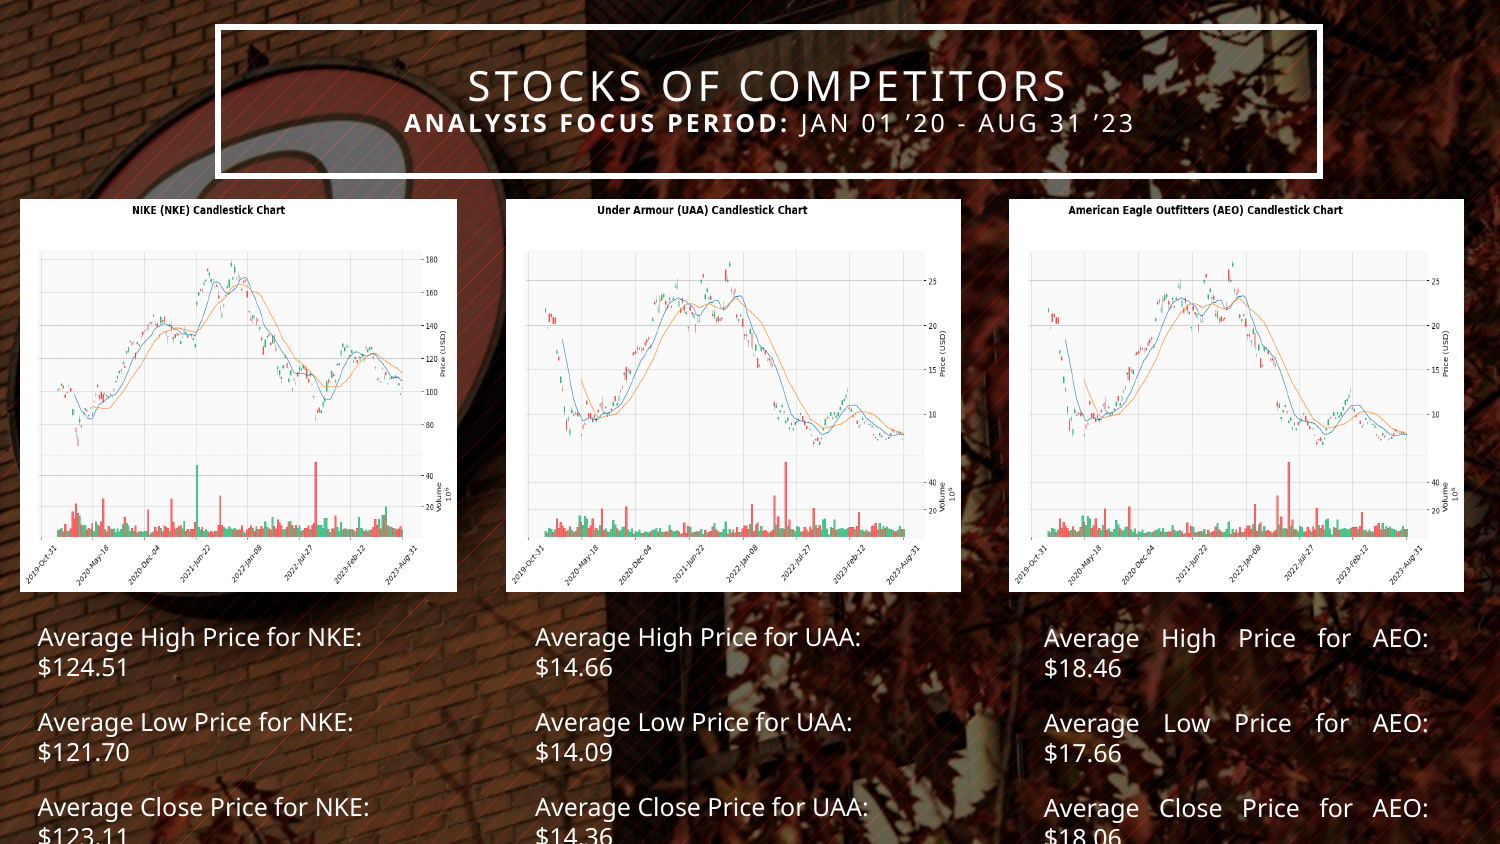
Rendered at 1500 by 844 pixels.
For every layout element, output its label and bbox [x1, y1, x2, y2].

picture [506, 199, 961, 592]
picture [1009, 199, 1464, 592]
picture [20, 199, 457, 592]
list [0, 0, 1500, 844]
